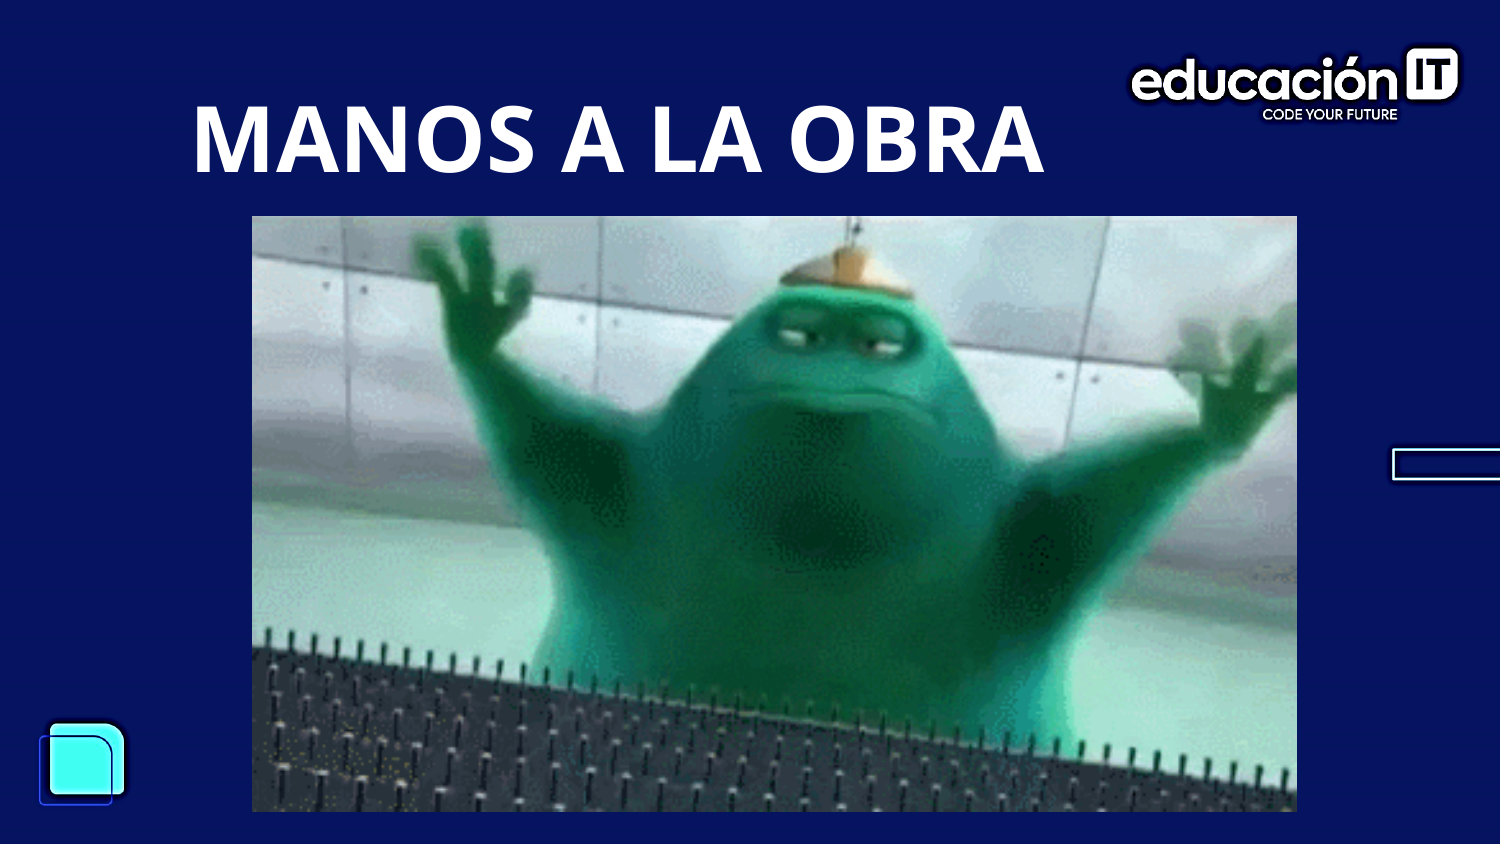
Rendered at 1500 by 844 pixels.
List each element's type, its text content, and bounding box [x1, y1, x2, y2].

text_box MANOS A LA OBRA [97, 54, 1139, 217]
picture [0, 0, 1500, 844]
